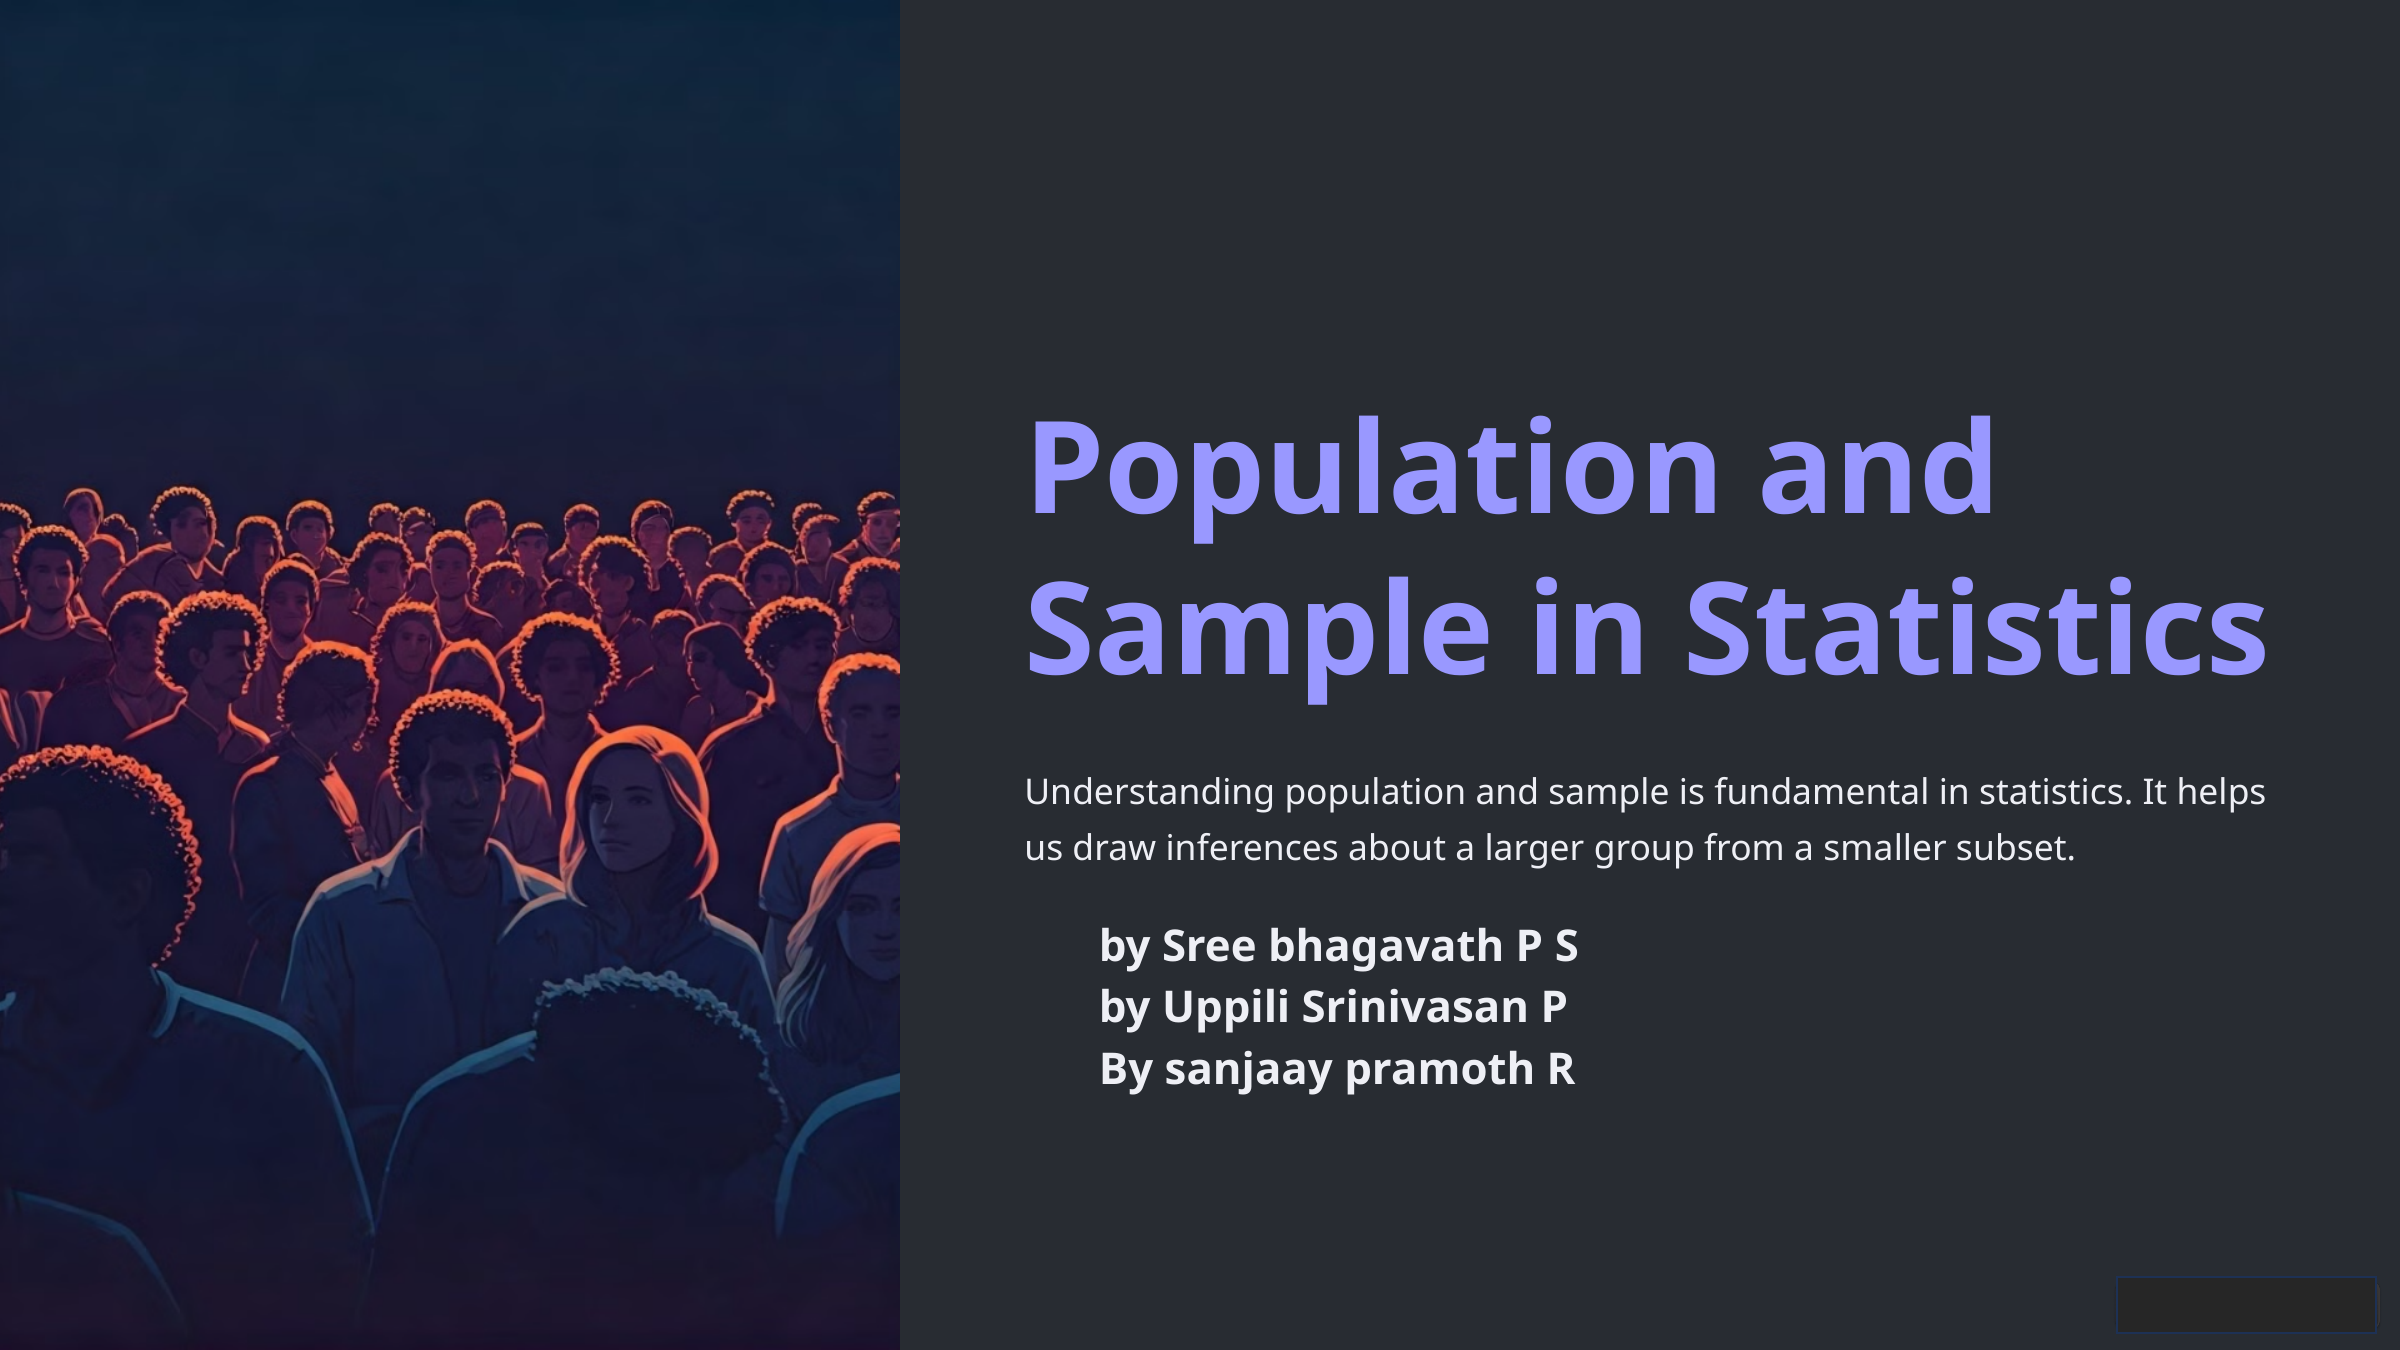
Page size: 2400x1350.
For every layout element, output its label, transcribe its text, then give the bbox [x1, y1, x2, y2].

text_box Understanding population and sample is fundamental in statistics. It helps us draw inferences about a larger group from a smaller subset. [1024, 754, 2276, 869]
text_box by Sree bhagavath P S by Uppili Srinivasan P By sanjaay pramoth R [1099, 908, 1614, 971]
text_box [2116, 1276, 2377, 1334]
text_box Population and Sample in Statistics [1024, 378, 2276, 702]
picture [0, 0, 900, 1350]
picture [2106, 1271, 2389, 1339]
